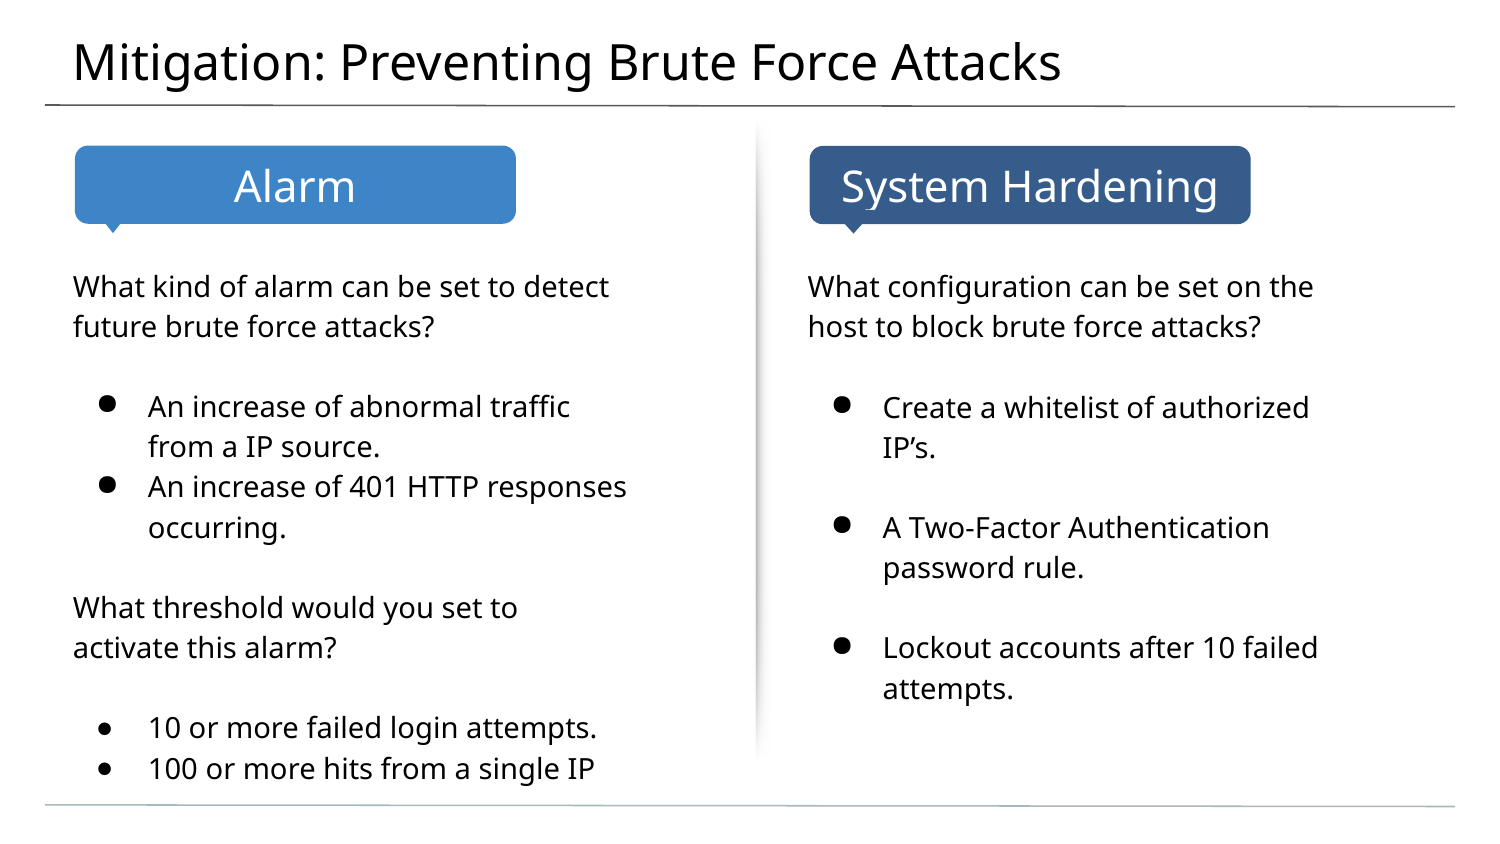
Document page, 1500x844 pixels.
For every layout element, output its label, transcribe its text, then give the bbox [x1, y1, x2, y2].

subtitle What configuration can be set on the host to block brute force attacks? Create a whitelist of authorized IP’s. A Two-Factor Authentication password rule. Lockout accounts after 10 failed attempts. [732, 263, 1438, 805]
picture [703, 107, 839, 782]
title Mitigation: Preventing Brute Force Attacks [0, 0, 1500, 88]
subtitle What kind of alarm can be set to detect future brute force attacks? An increase of abnormal traffic from a IP source. An increase of 401 HTTP responses occurring. What threshold would you set to activate this alarm? 10 or more failed login attempts. 100 or more hits from a single IP [0, 262, 704, 805]
